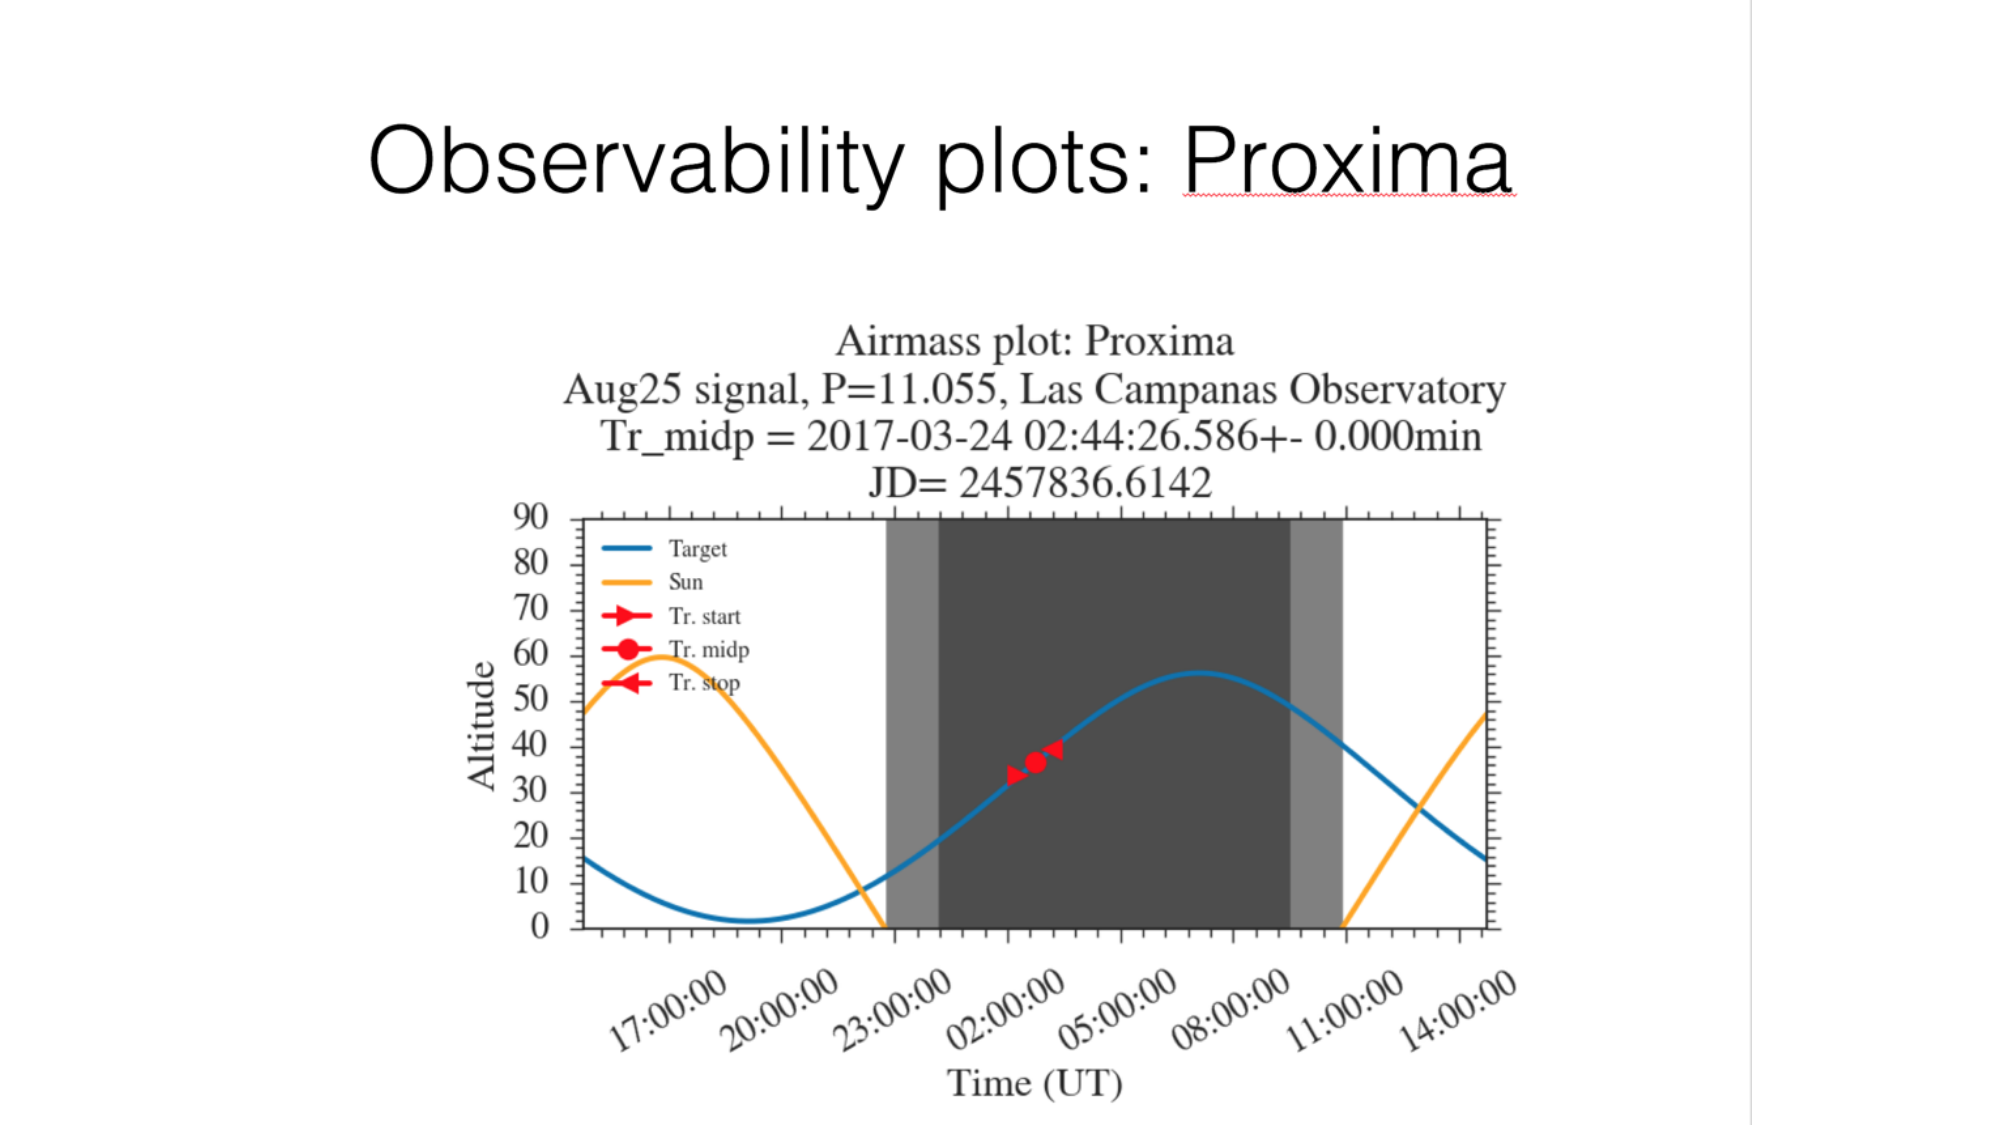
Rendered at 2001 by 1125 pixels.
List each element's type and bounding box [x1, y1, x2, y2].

picture [247, 0, 1752, 1125]
